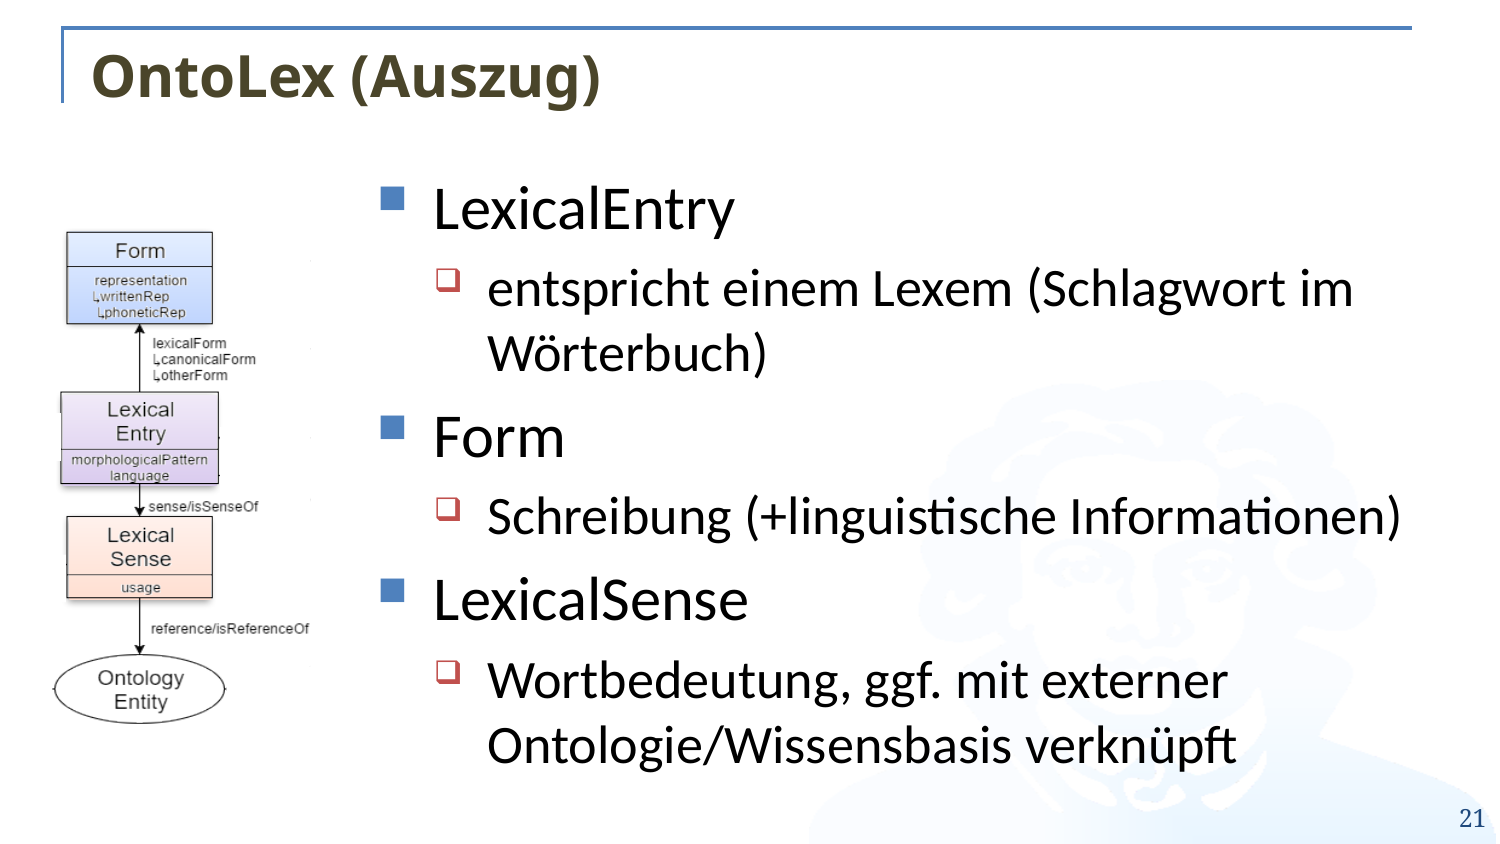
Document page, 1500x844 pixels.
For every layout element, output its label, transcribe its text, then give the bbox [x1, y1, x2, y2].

slide_number 21 [1151, 787, 1500, 844]
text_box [49, 208, 317, 735]
list LexicalEntry entspricht einem Lexem (Schlagwort im Wörterbuch) Form Schreibung (+linguistische Informationen) LexicalSense Wortbedeutung, ggf. mit externer Ontologie/Wissensbasis verknüpft [362, 159, 1425, 717]
title OntoLex (Auszug) [75, 32, 1425, 173]
